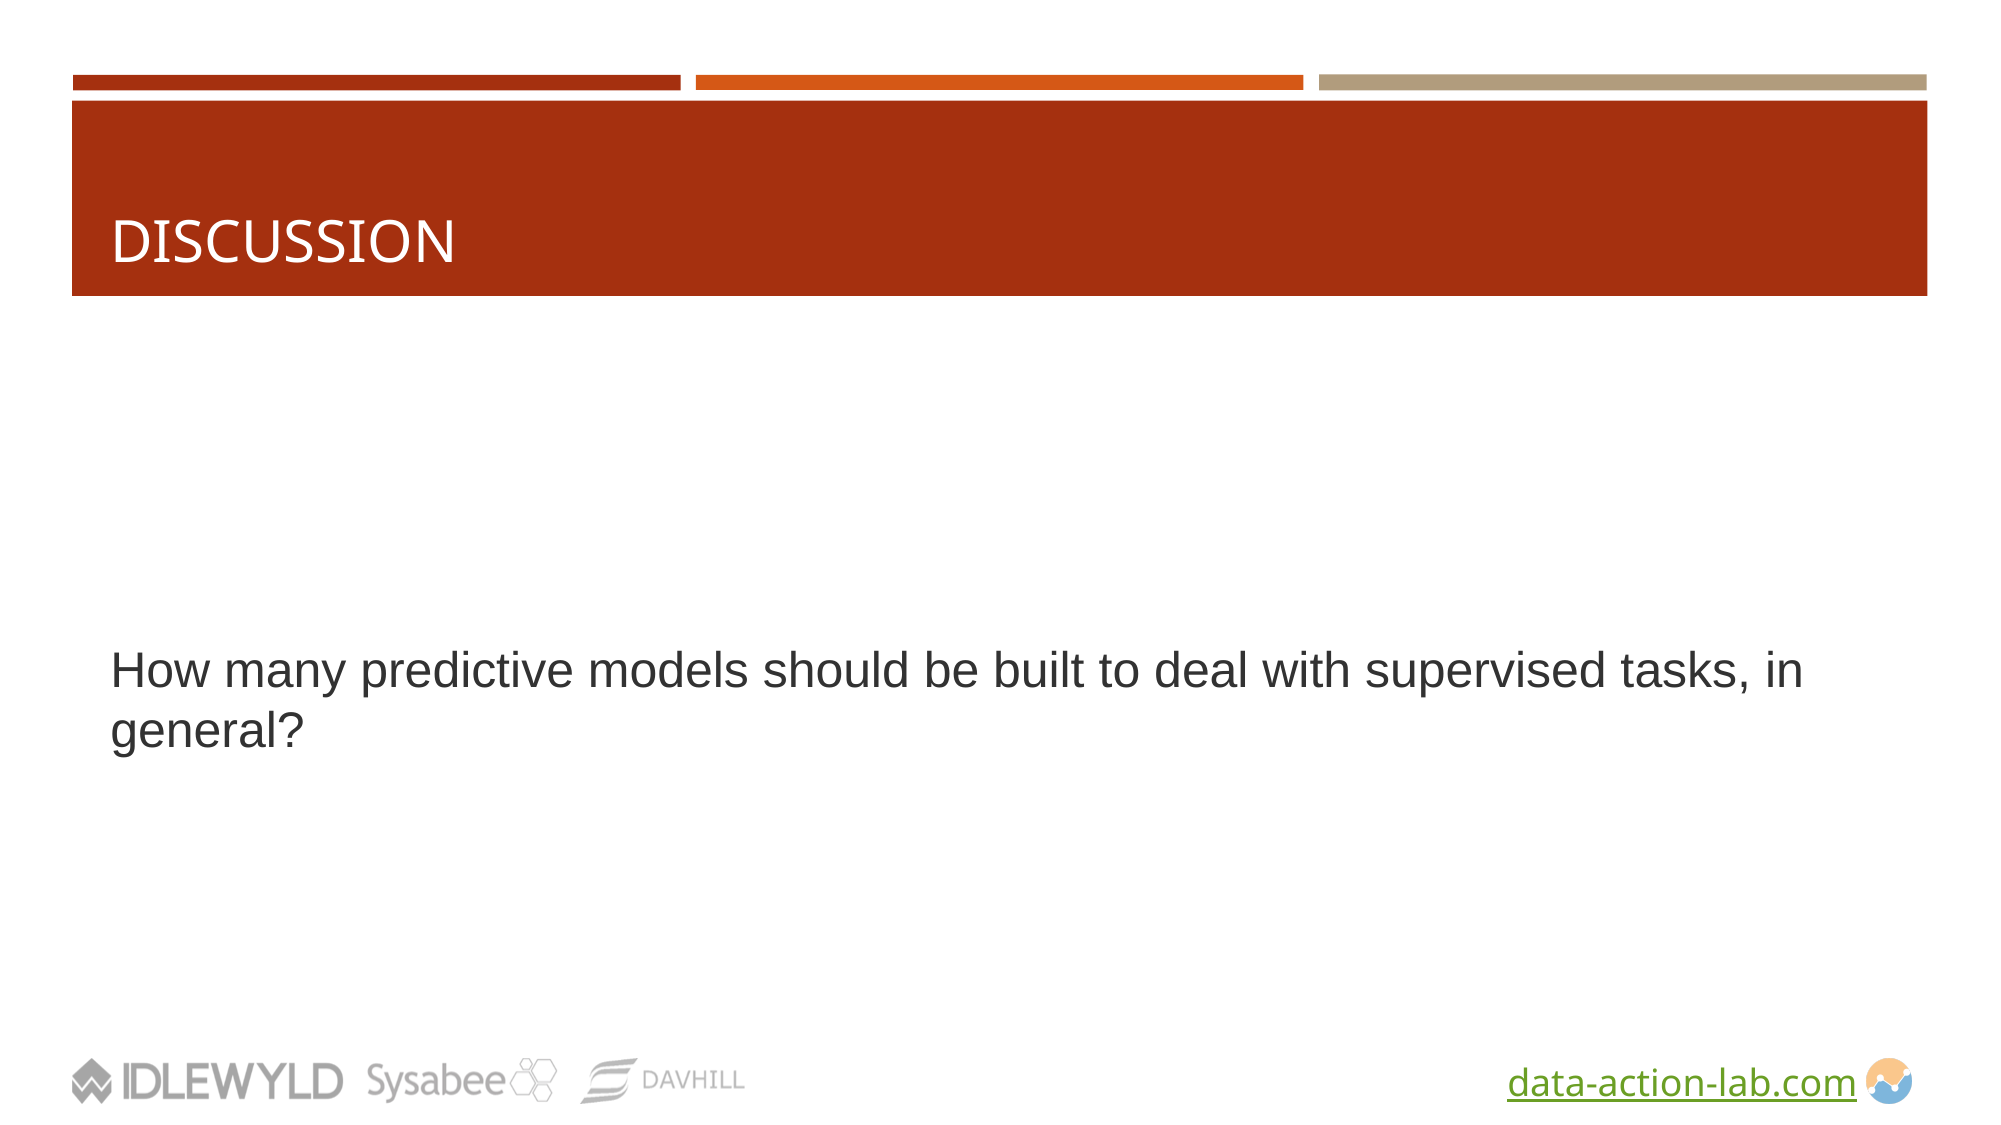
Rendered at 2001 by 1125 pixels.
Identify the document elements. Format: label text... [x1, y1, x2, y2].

list How many predictive models should be built to deal with supervised tasks, in general? [95, 357, 1905, 1037]
picture [72, 1058, 745, 1104]
title DISCUSSION [95, 115, 1905, 282]
